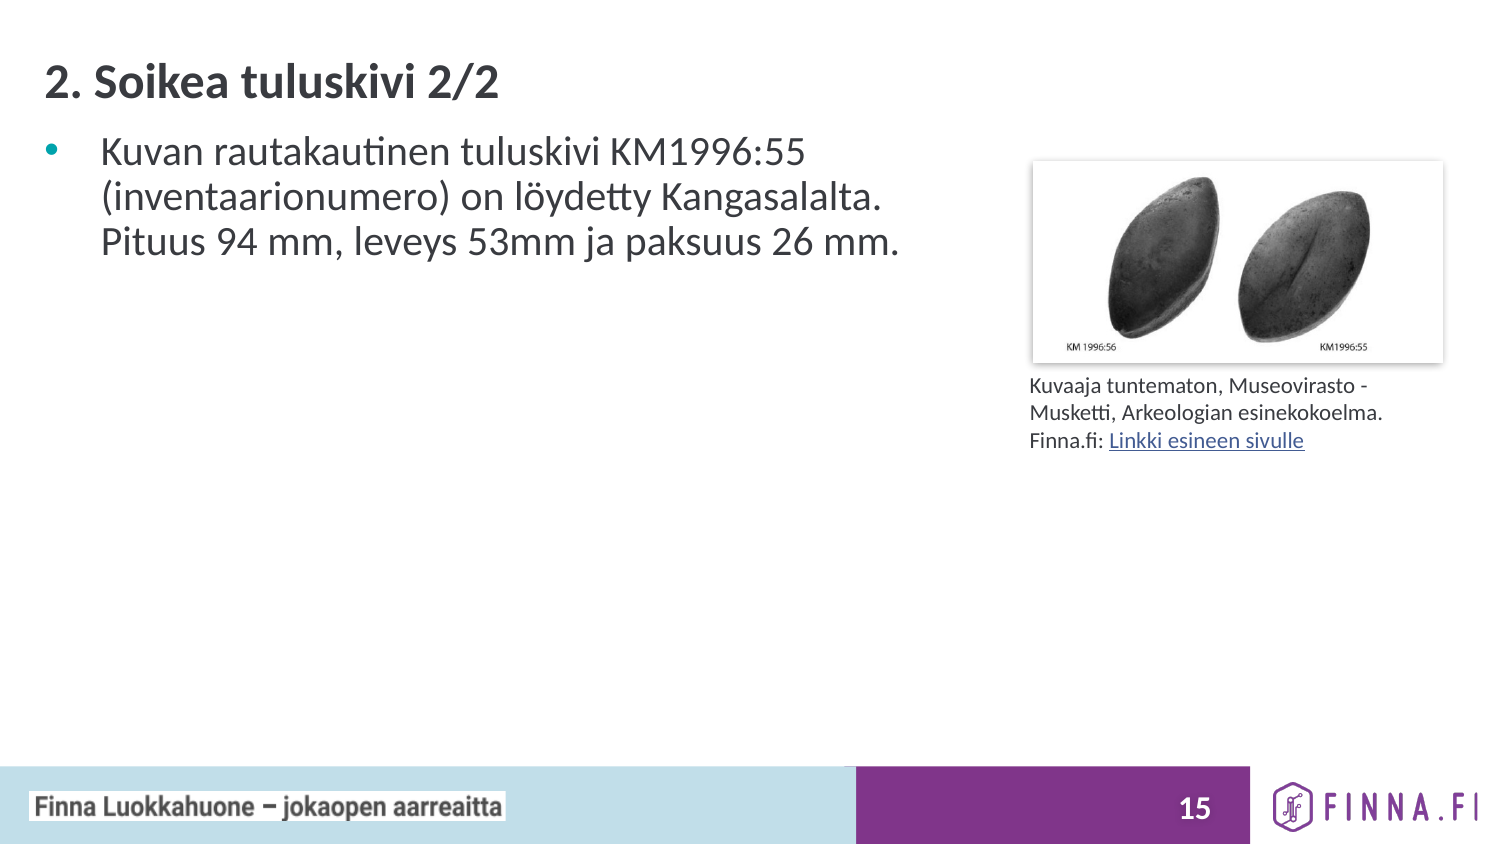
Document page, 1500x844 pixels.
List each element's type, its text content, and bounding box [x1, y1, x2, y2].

list Kuvan rautakautinen tuluskivi KM1996:55 (inventaarionumero) on löydetty Kangasalalta. Pituus 94 mm, leveys 53mm ja paksuus 26 mm. [29, 114, 1010, 729]
title 2. Soikea tuluskivi 2/2 [29, 32, 718, 114]
slide_number 14 [1155, 781, 1227, 831]
picture [1033, 161, 1443, 363]
text_box Kuvaaja tuntematon, Museovirasto - Musketti, Arkeologian esinekokoelma. Finna.fi: Linkki esineen sivulle [1014, 362, 1459, 460]
